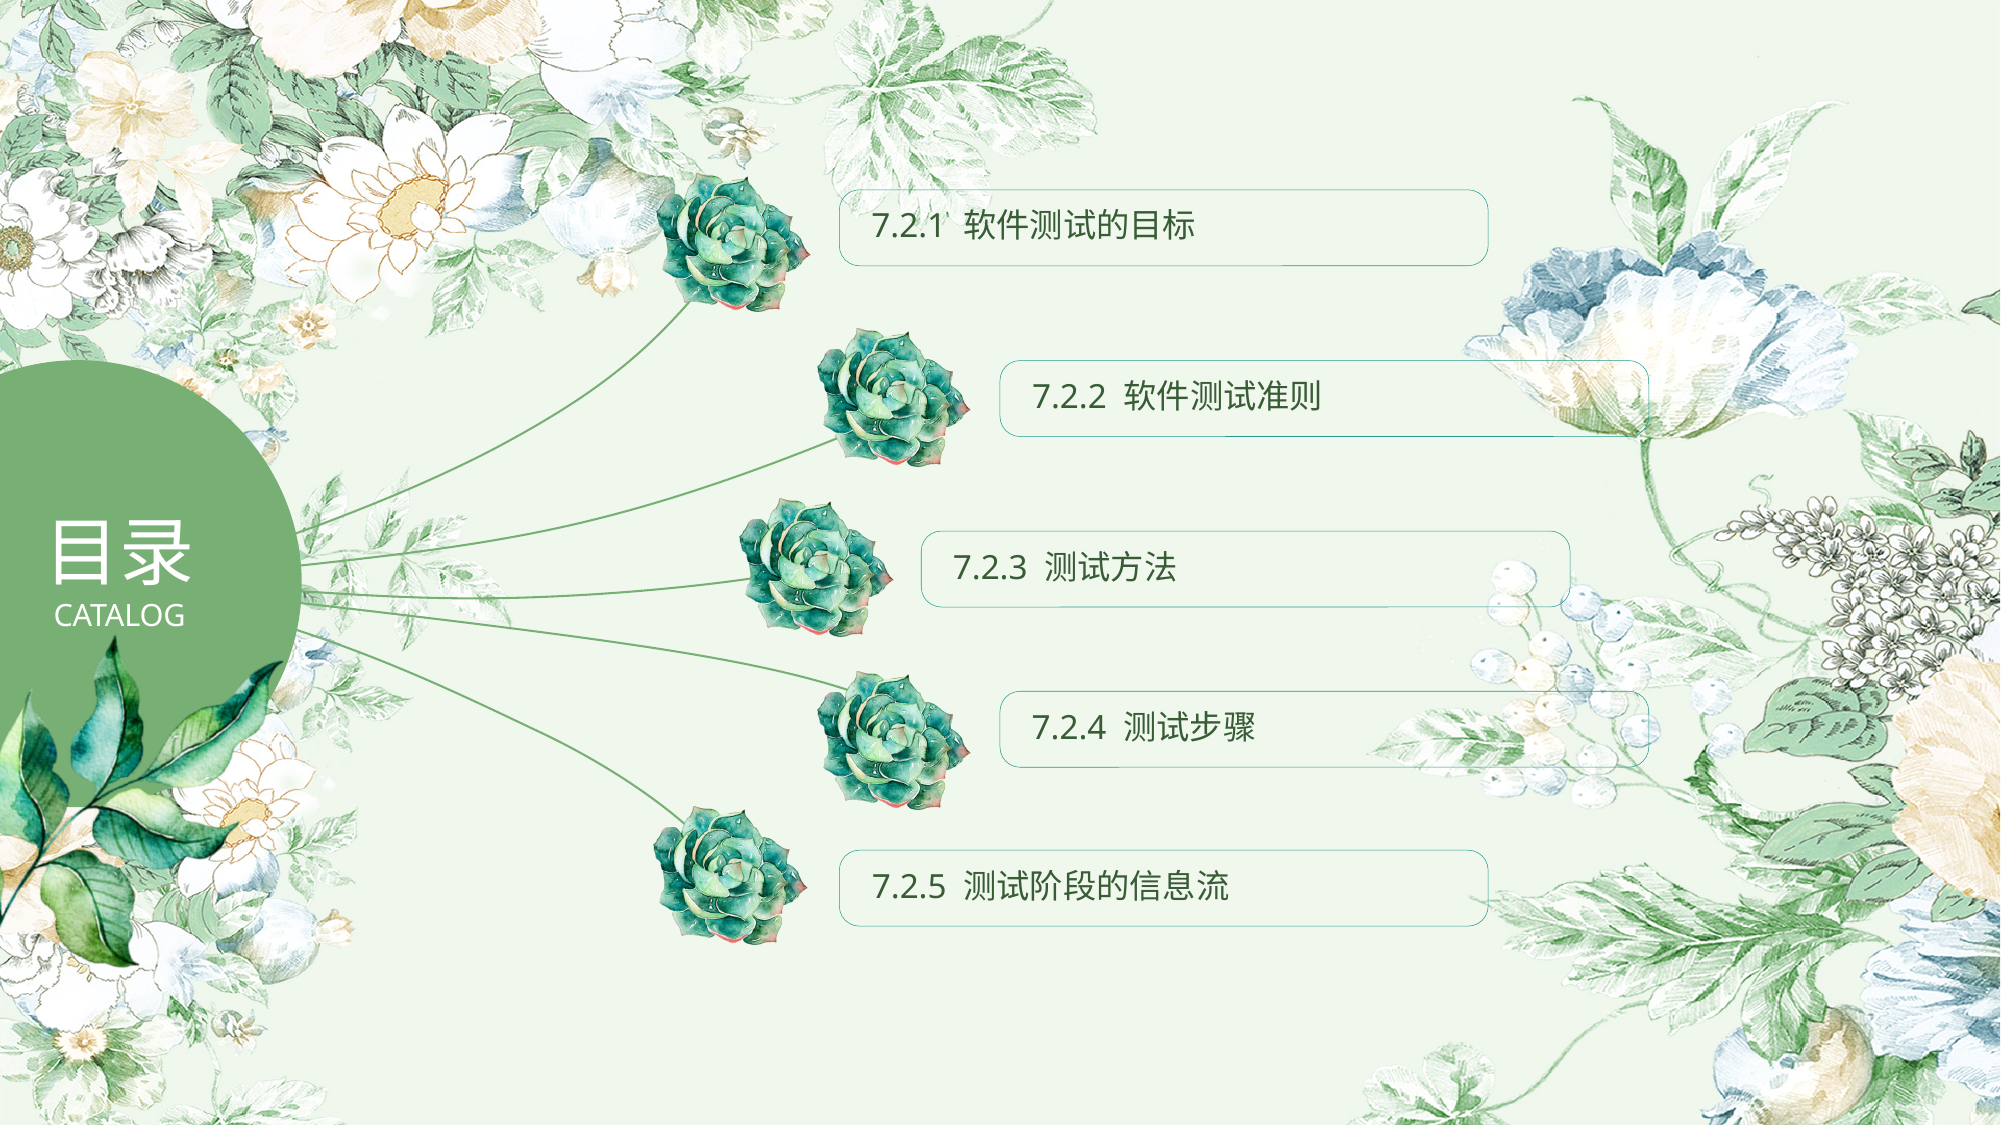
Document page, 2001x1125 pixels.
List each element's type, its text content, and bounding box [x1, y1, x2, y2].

text_box [300, 603, 803, 696]
text_box 7.2.3 测试方法 [938, 538, 1193, 594]
text_box [998, 690, 1650, 769]
text_box [284, 299, 660, 533]
text_box [328, 640, 639, 830]
text_box [838, 188, 1490, 267]
text_box [0, 360, 302, 618]
picture [0, 0, 2001, 1125]
text_box [302, 566, 725, 599]
text_box [998, 359, 1650, 438]
text_box 7.2.2 软件测试准则 [1017, 368, 1338, 423]
text_box [838, 849, 1490, 928]
text_box 7.2.1 软件测试的目标 [856, 196, 1211, 252]
text_box 目录 [29, 452, 210, 534]
text_box [920, 529, 1572, 609]
text_box [299, 432, 803, 566]
text_box 7.2.5 测试阶段的信息流 [857, 857, 1245, 913]
text_box 7.2.4 测试步骤 [1016, 698, 1272, 754]
